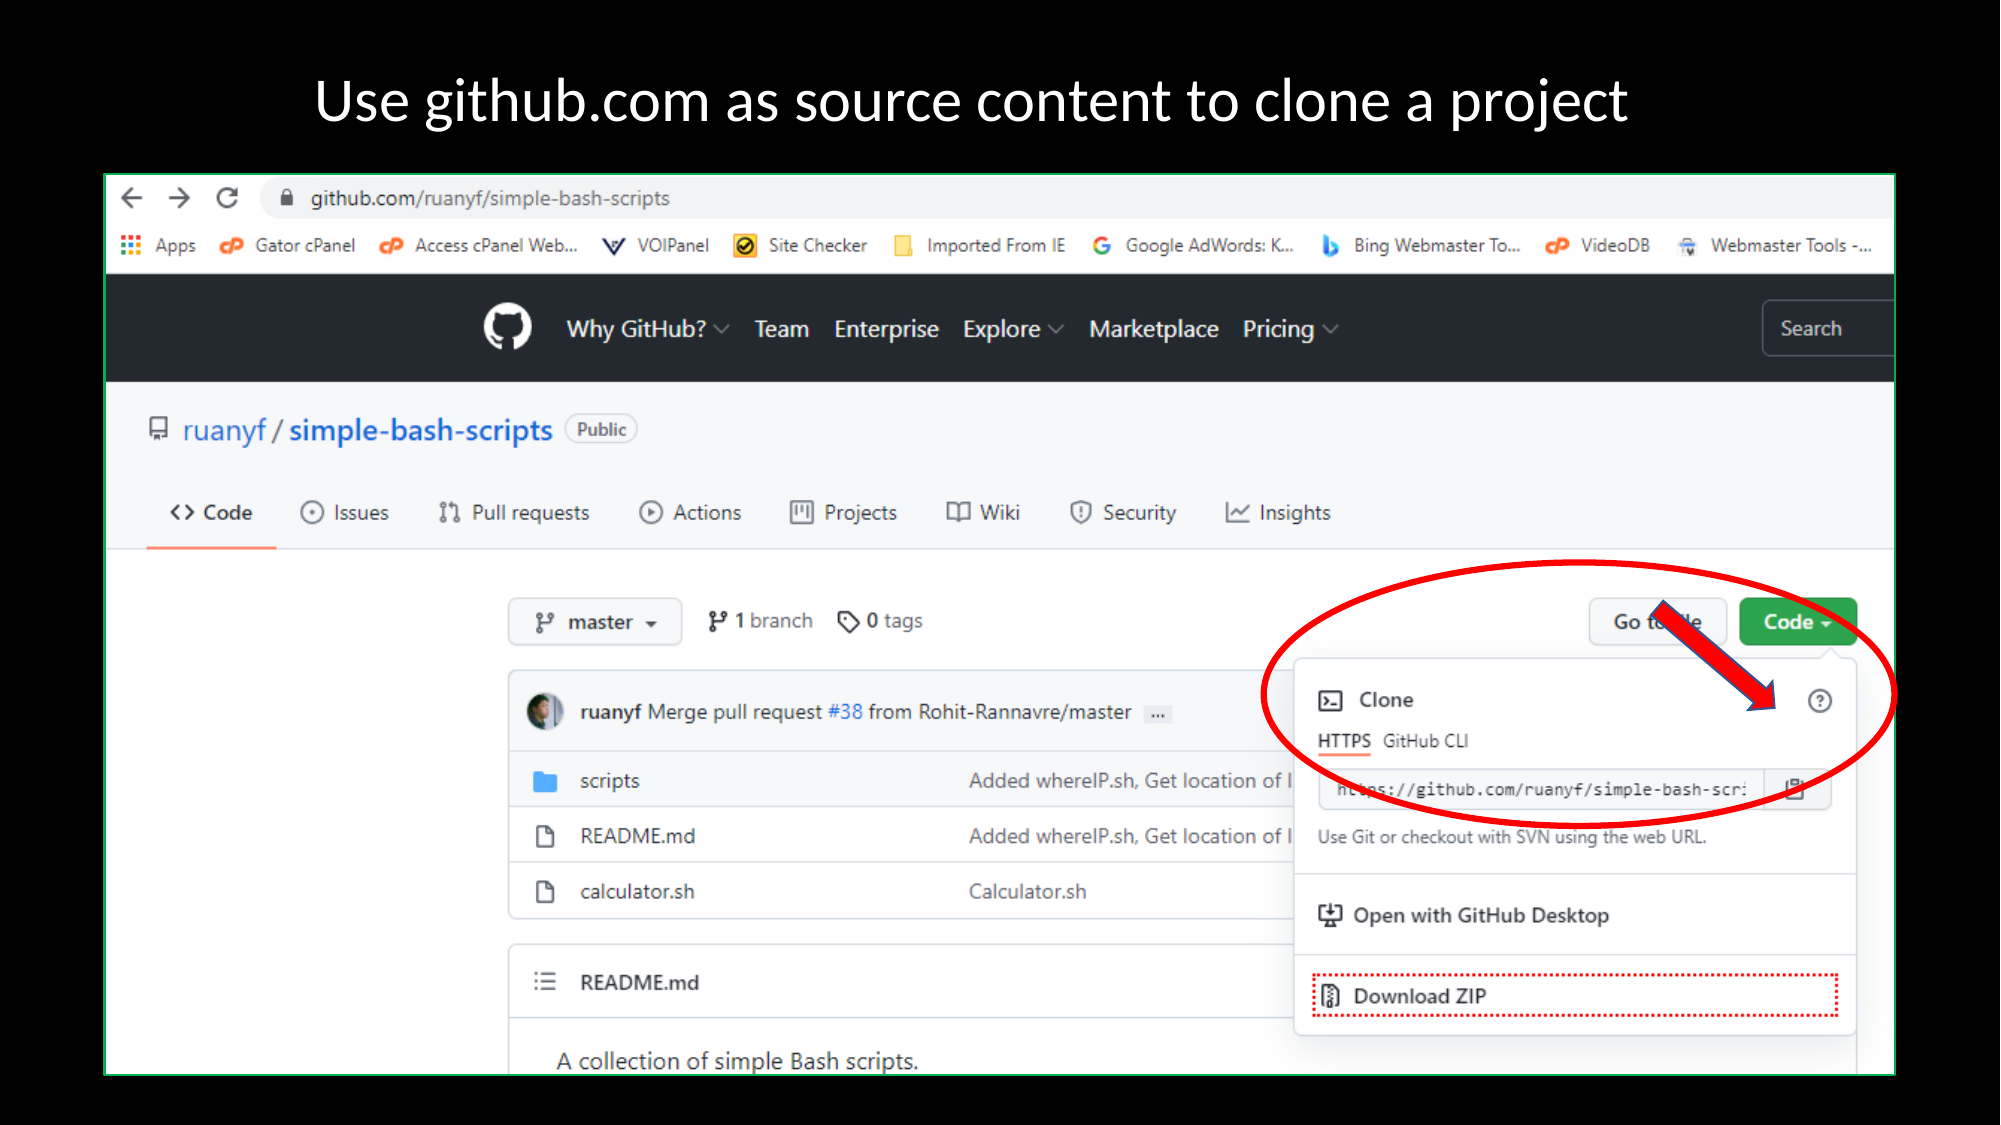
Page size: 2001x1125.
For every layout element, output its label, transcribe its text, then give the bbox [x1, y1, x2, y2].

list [105, 174, 1895, 1074]
text_box Use github.com as source content to clone a project [300, 51, 1787, 142]
